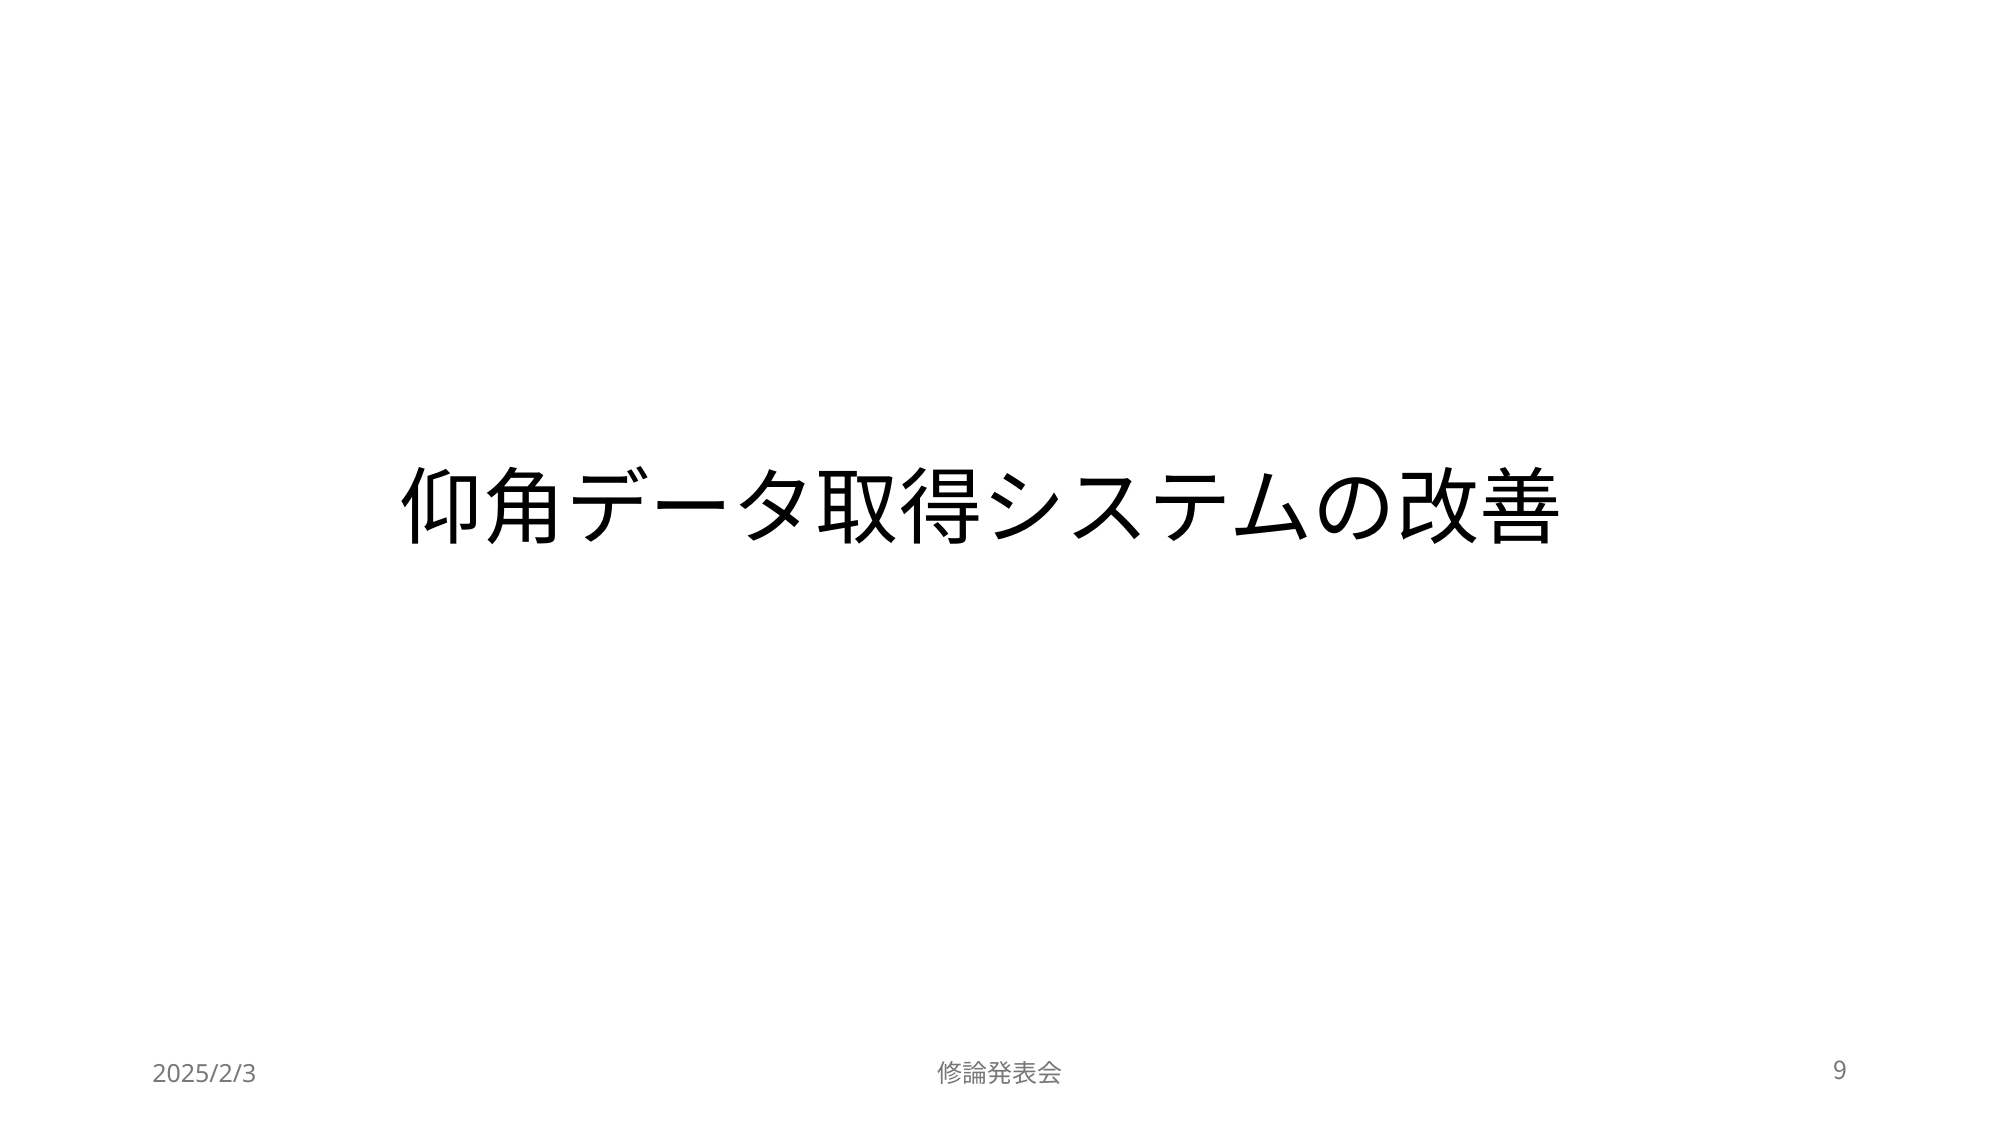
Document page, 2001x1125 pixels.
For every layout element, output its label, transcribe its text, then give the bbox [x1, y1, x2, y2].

slide_number 9 [1412, 1042, 1863, 1103]
footer 修論発表会 [662, 1042, 1338, 1103]
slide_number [137, 1042, 588, 1103]
text_box 仰角データ取得システムの改善 [385, 446, 1615, 562]
